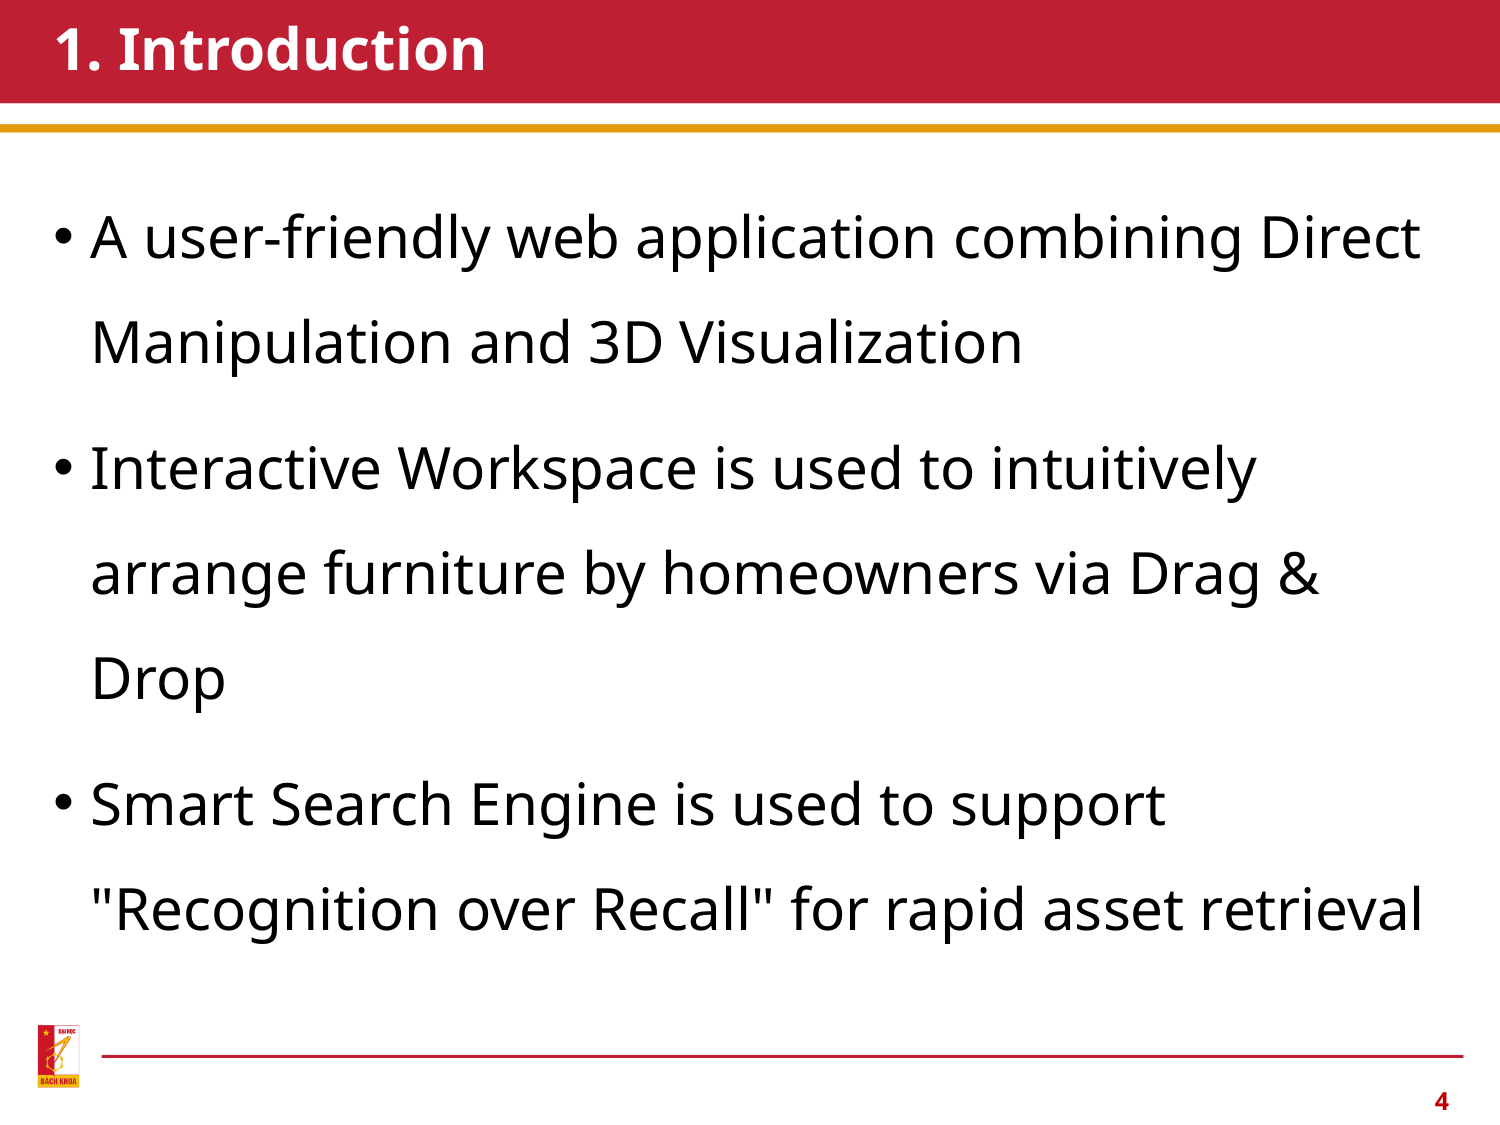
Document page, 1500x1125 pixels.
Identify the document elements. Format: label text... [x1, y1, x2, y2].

title 1. Introduction [38, 12, 1462, 87]
picture [0, 0, 1500, 1125]
list A user-friendly web application combining Direct Manipulation and 3D Visualization Interactive Workspace is used to intuitively arrange furniture by homeowners via Drag & Drop Smart Search Engine is used to support "Recognition over Recall" for rapid asset retrieval [38, 157, 1462, 1000]
slide_number 4 [1126, 1078, 1464, 1125]
